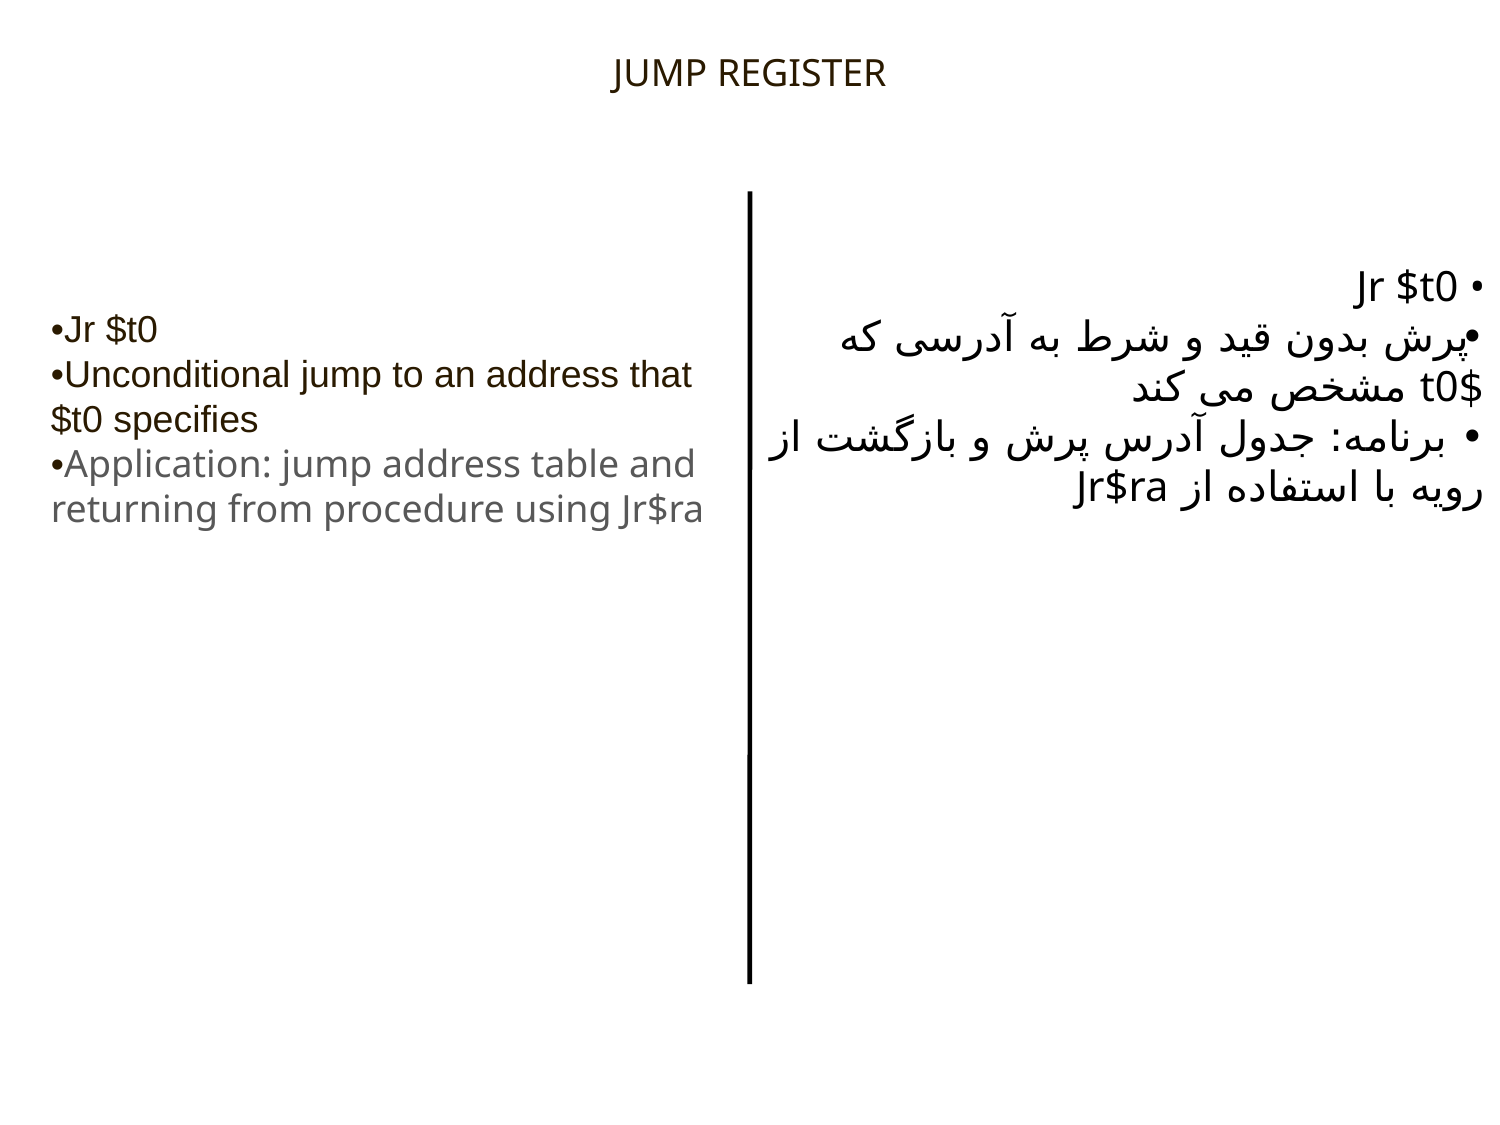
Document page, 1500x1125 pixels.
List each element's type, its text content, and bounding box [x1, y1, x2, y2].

text_box •Jr $t0 •Unconditional jump to an address that $t0 specifies •Application: jump address table and returning from procedure using Jr$ra [36, 252, 733, 537]
text_box • Jr $t0 •پرش بدون قید و شرط به آدرسی که $t0 مشخص می کند • برنامه: جدول آدرس پرش و بازگشت از رویه با استفاده از Jr$ra [750, 252, 1500, 518]
text_box JUMP REGISTER [0, 41, 1500, 101]
